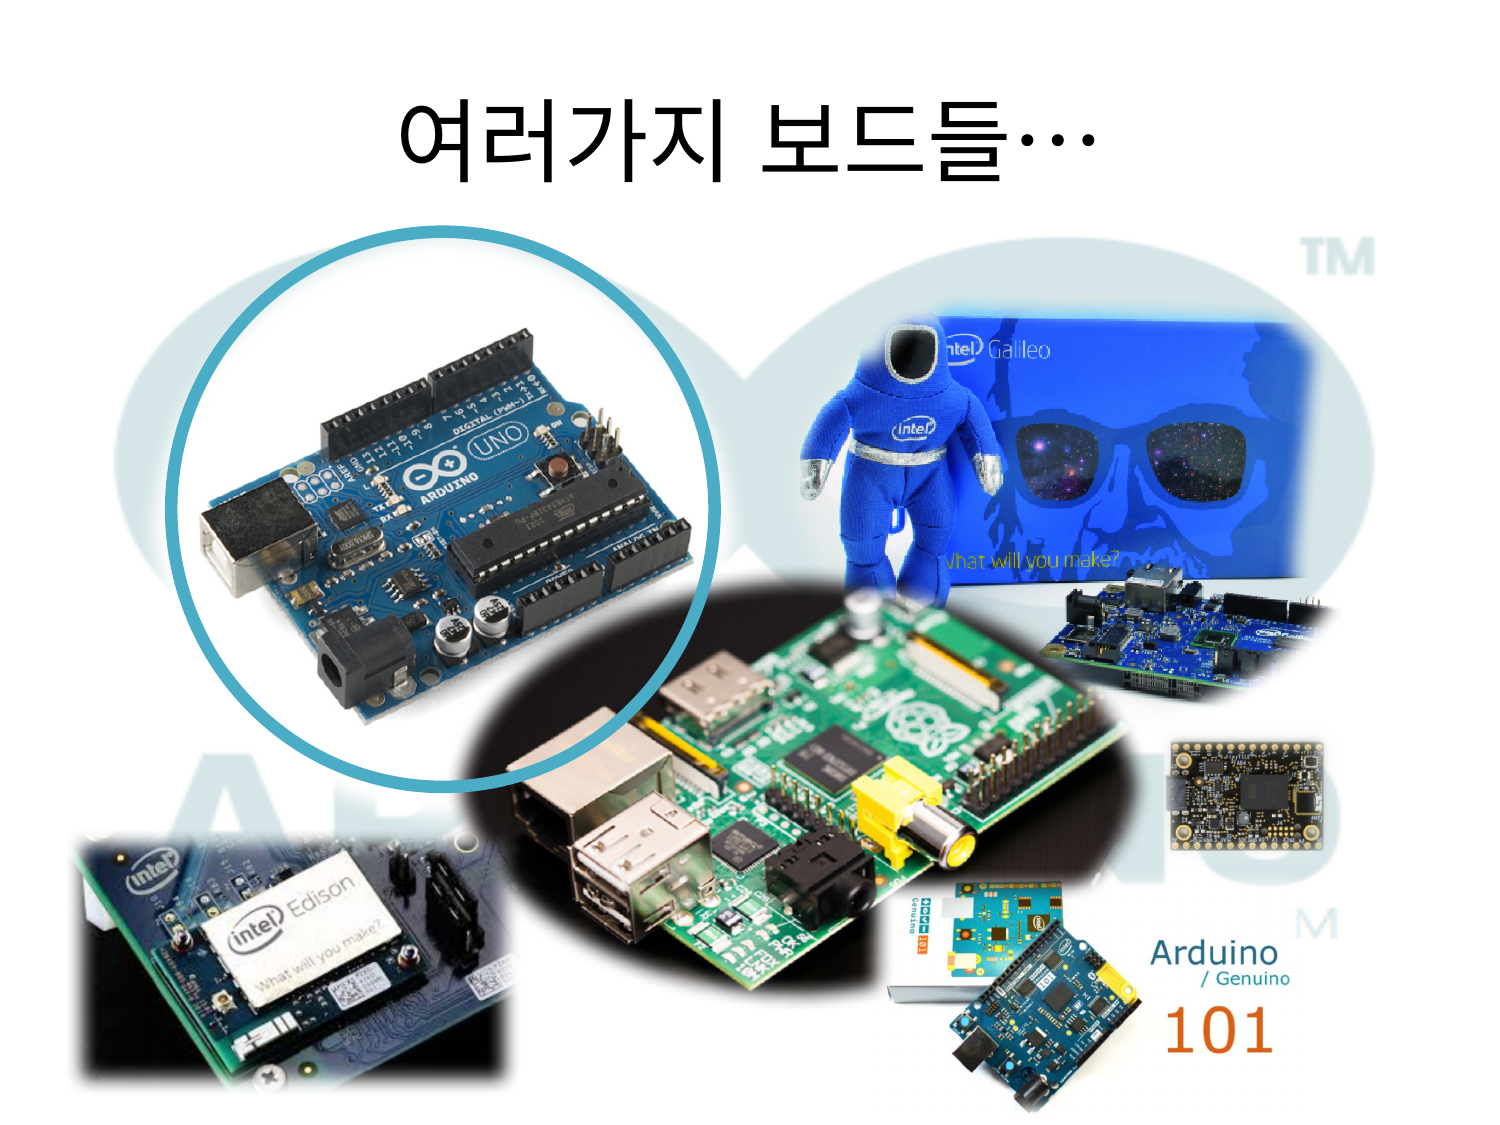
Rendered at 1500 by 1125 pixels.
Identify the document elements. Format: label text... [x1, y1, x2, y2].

title 여러가지 보드들… [75, 45, 1425, 233]
picture [64, 219, 1392, 1125]
